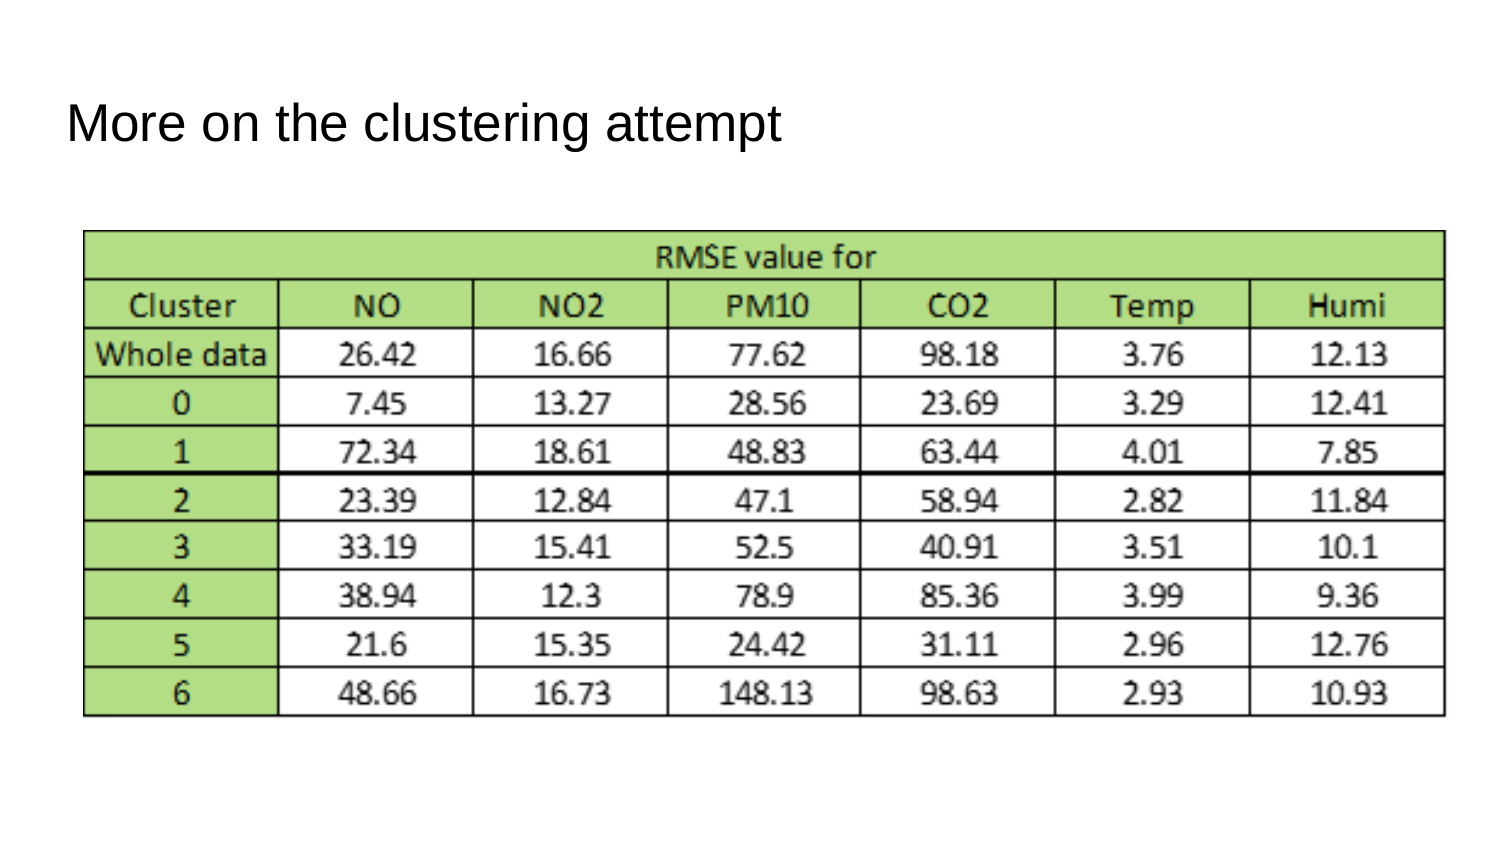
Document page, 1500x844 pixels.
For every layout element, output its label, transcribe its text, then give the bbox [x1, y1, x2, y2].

title More on the clustering attempt [51, 72, 1449, 167]
picture [83, 230, 1450, 720]
